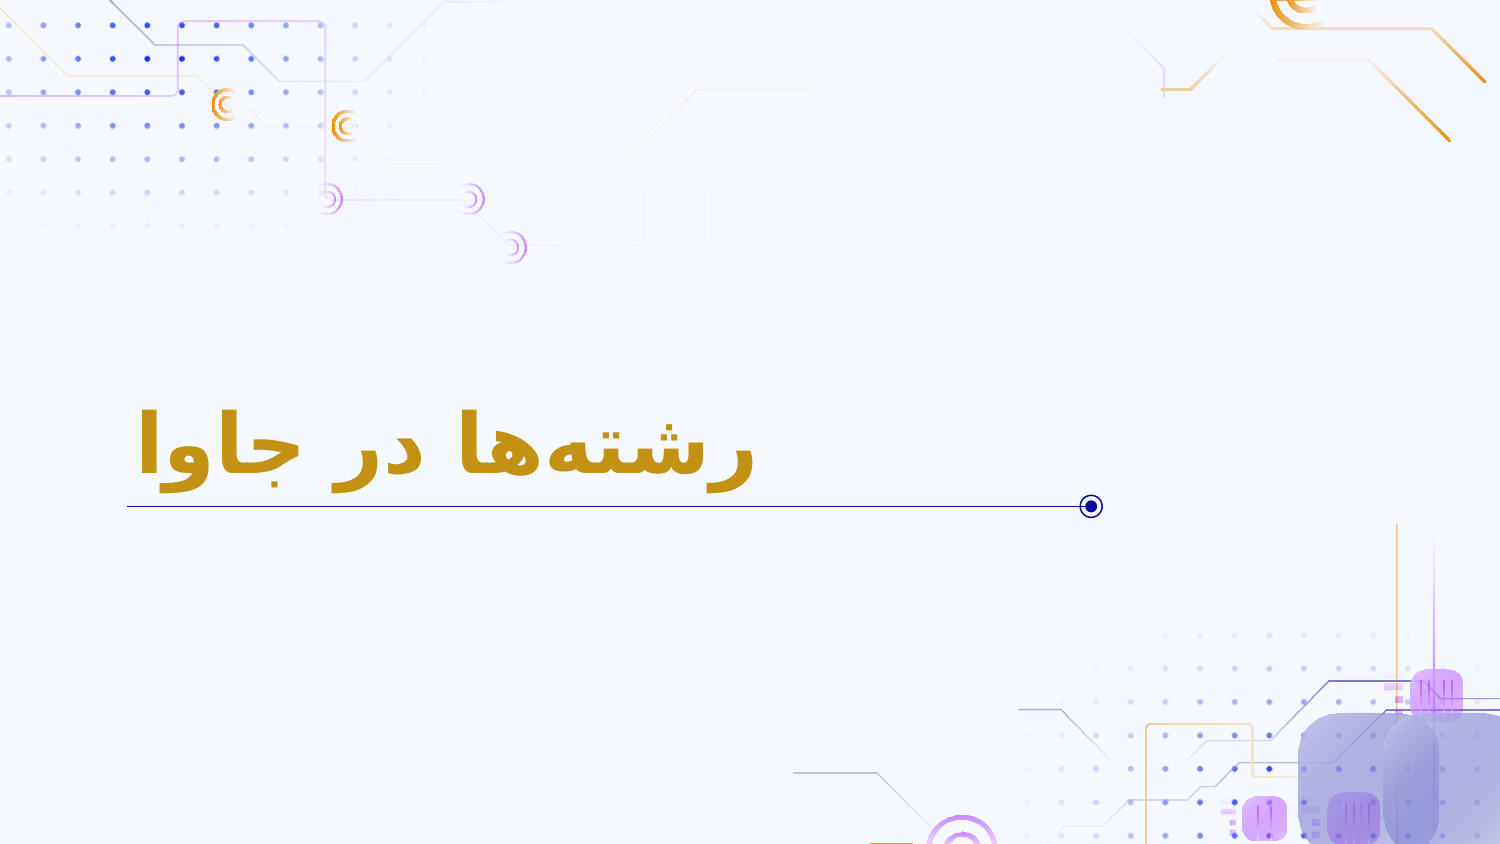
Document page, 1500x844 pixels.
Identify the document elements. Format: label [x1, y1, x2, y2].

text_box [0, 0, 813, 617]
text_box [126, 495, 1103, 518]
text_box [749, 371, 1500, 844]
